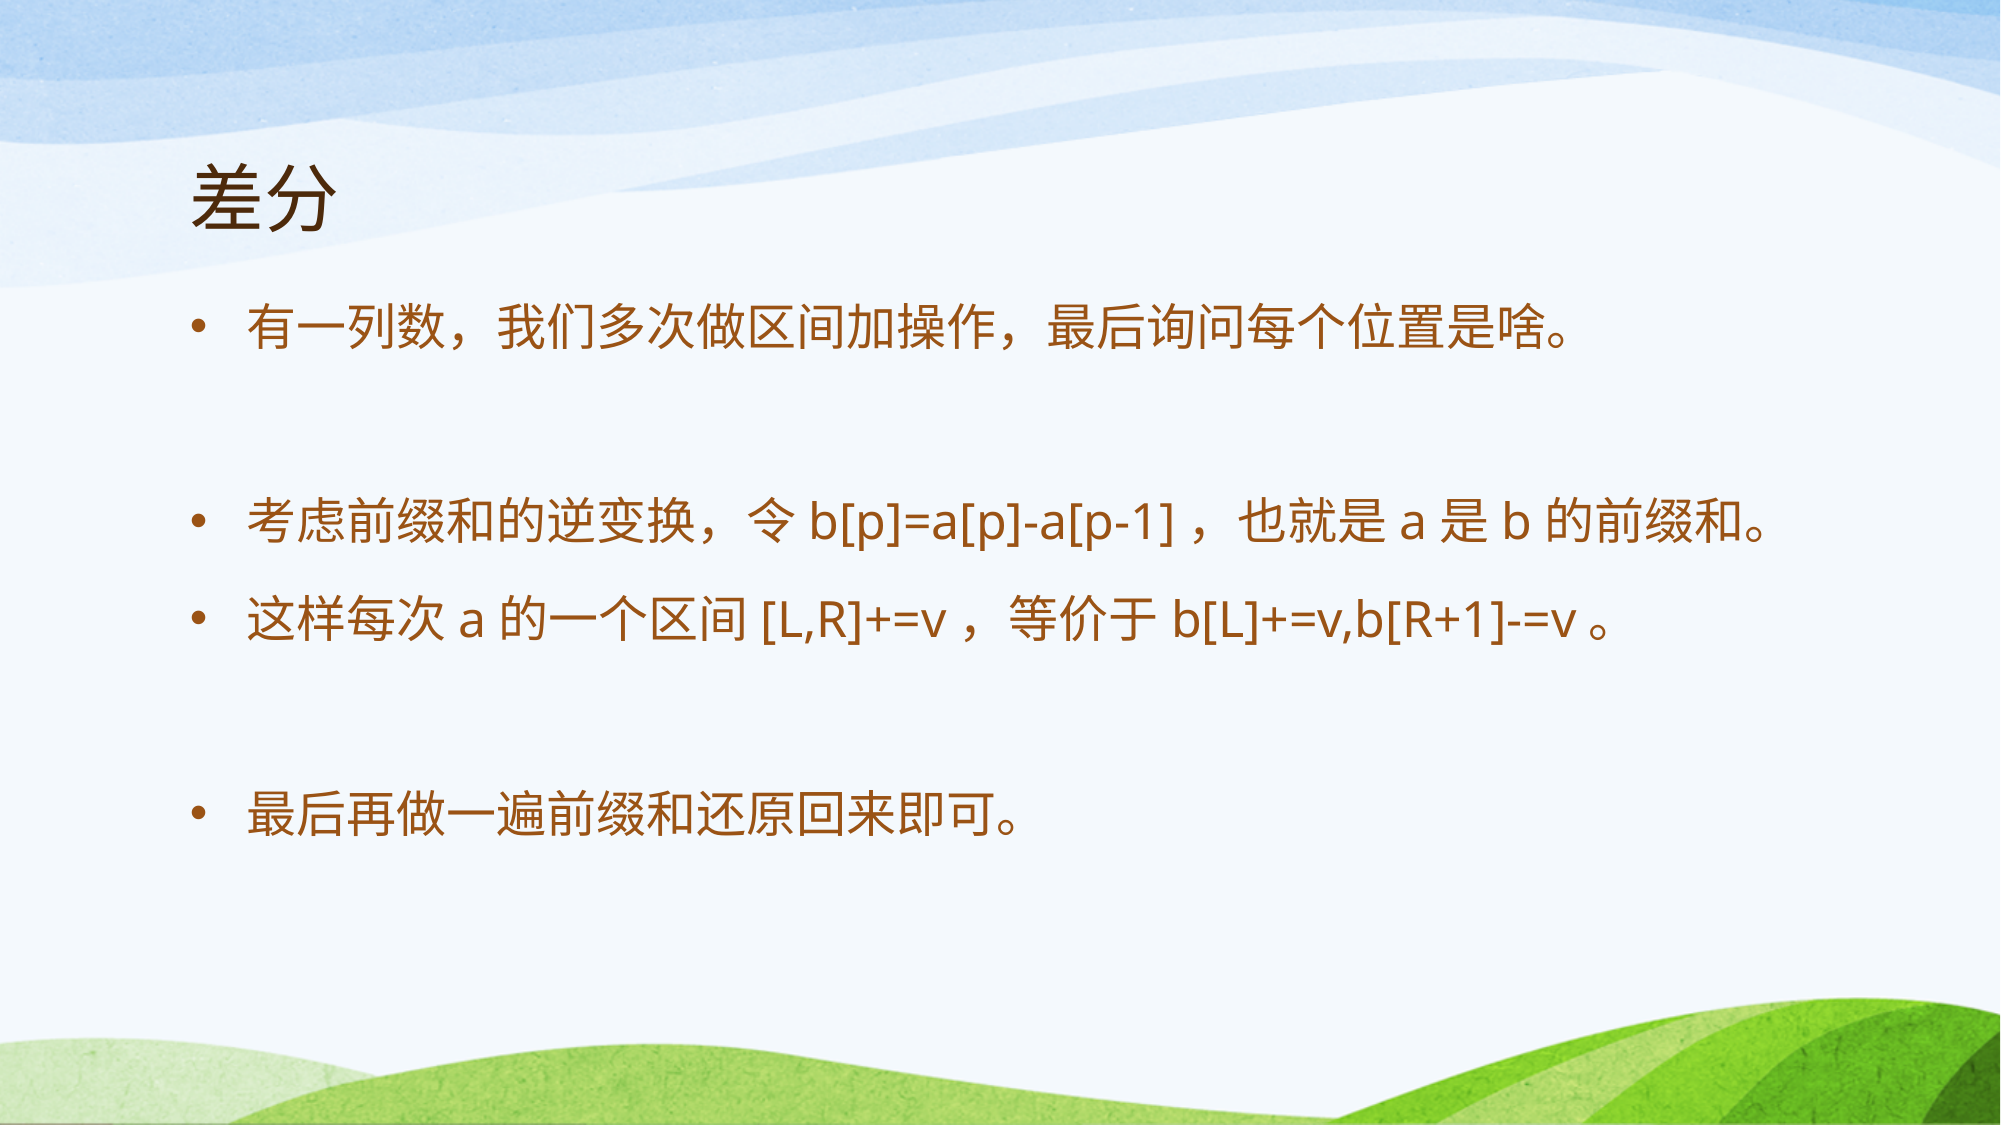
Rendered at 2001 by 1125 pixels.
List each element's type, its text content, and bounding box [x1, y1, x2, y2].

list 有一列数，我们多次做区间加操作，最后询问每个位置是啥。 考虑前缀和的逆变换，令b[p]=a[p]-a[p-1]，也就是a是b的前缀和。 这样每次a的一个区间[L,R]+=v，等价于b[L]+=v,b[R+1]-=v。 最后再做一遍前缀和还原回来即可。 [174, 287, 1825, 982]
picture [0, 0, 2001, 1125]
title 差分 [174, 50, 1825, 250]
